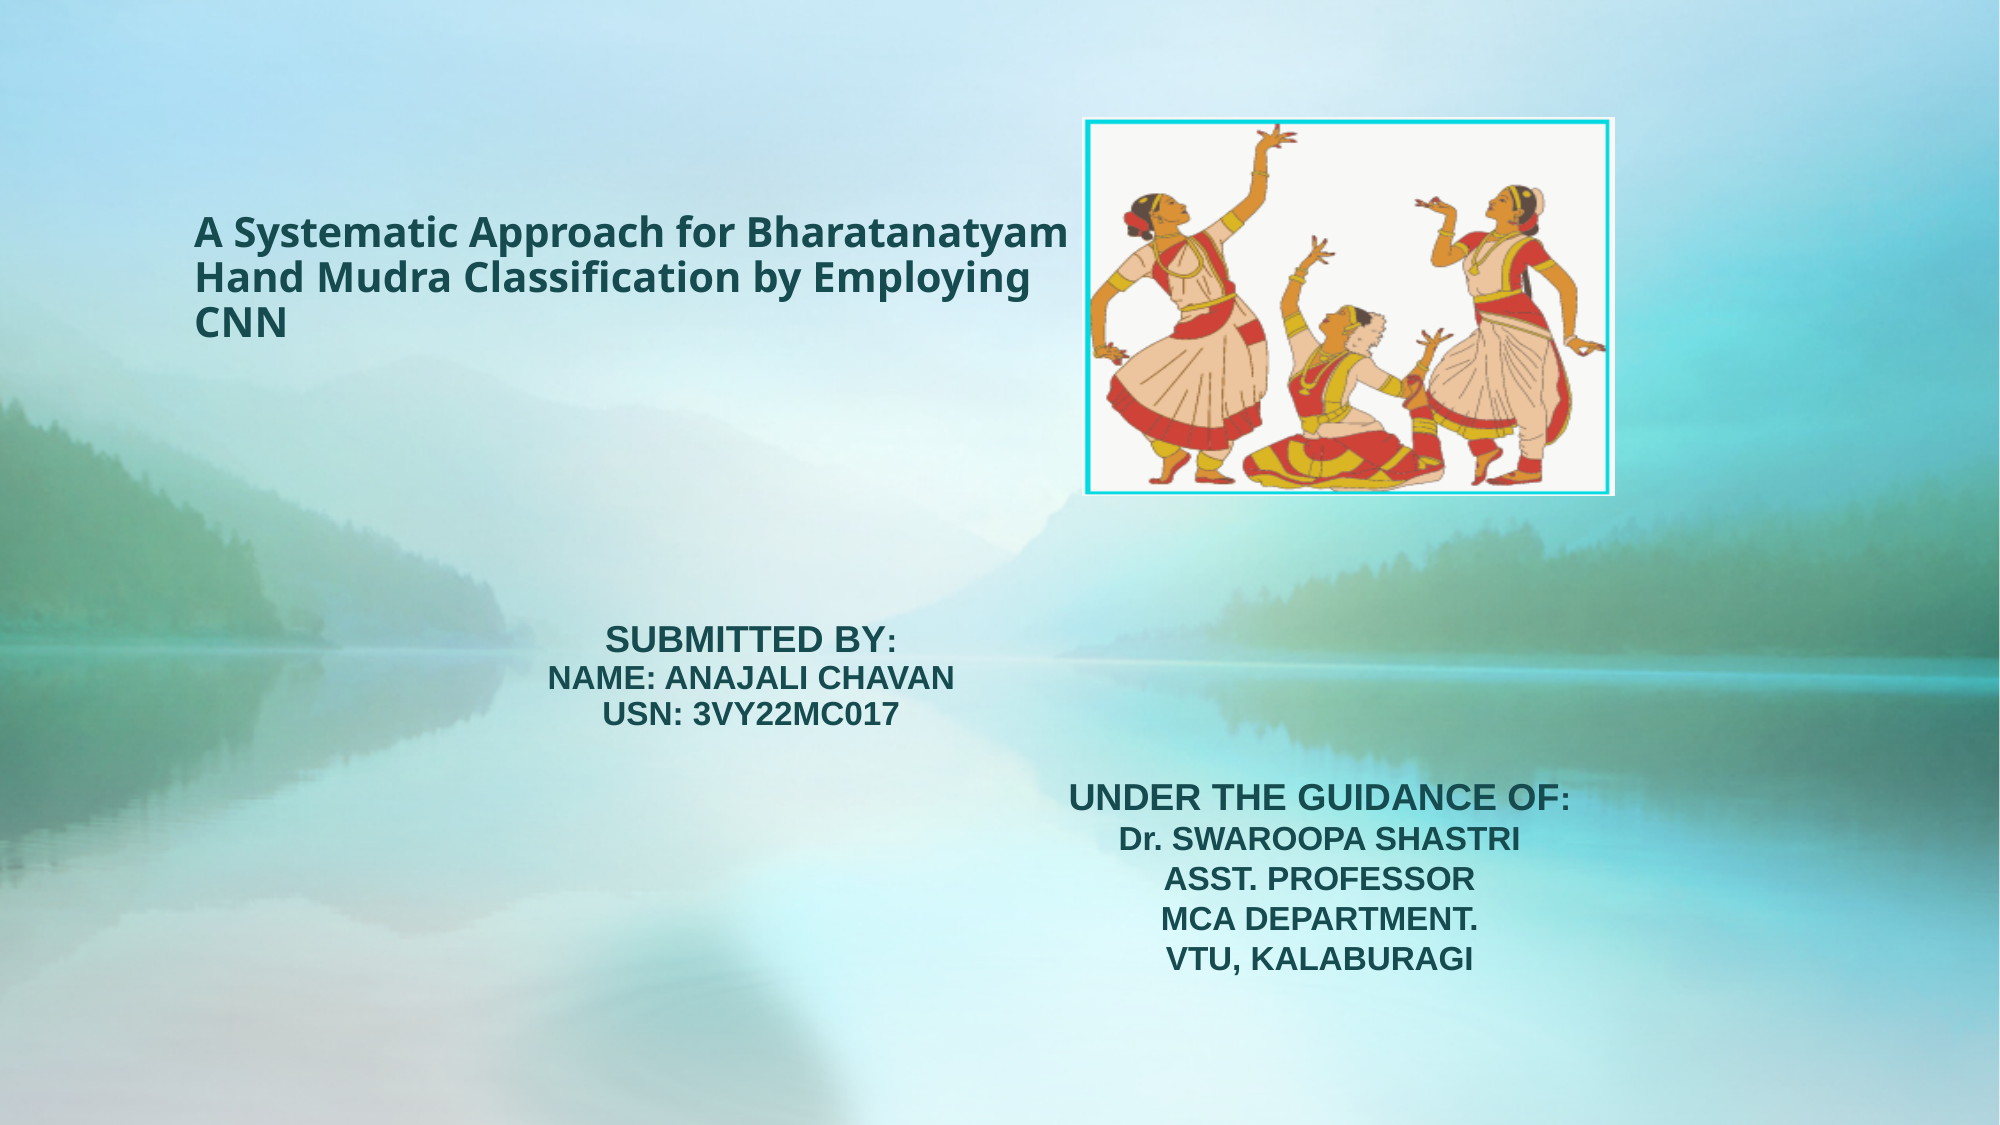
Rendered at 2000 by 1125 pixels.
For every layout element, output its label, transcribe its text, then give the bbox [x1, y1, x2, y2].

subtitle SUBMITTED BY: NAME: ANAJALI CHAVAN USN: 3VY22MC017 [206, 612, 1285, 851]
title A Systematic Approach for Bharatanatyam Hand Mudra Classification by Employing CNN [179, 77, 1118, 399]
text_box UNDER THE GUIDANCE OF: Dr. SWAROOPA SHASTRI ASST. PROFESSOR MCA DEPARTMENT. VTU, KALABURAGI [909, 765, 1730, 985]
picture [0, 0, 2000, 1125]
